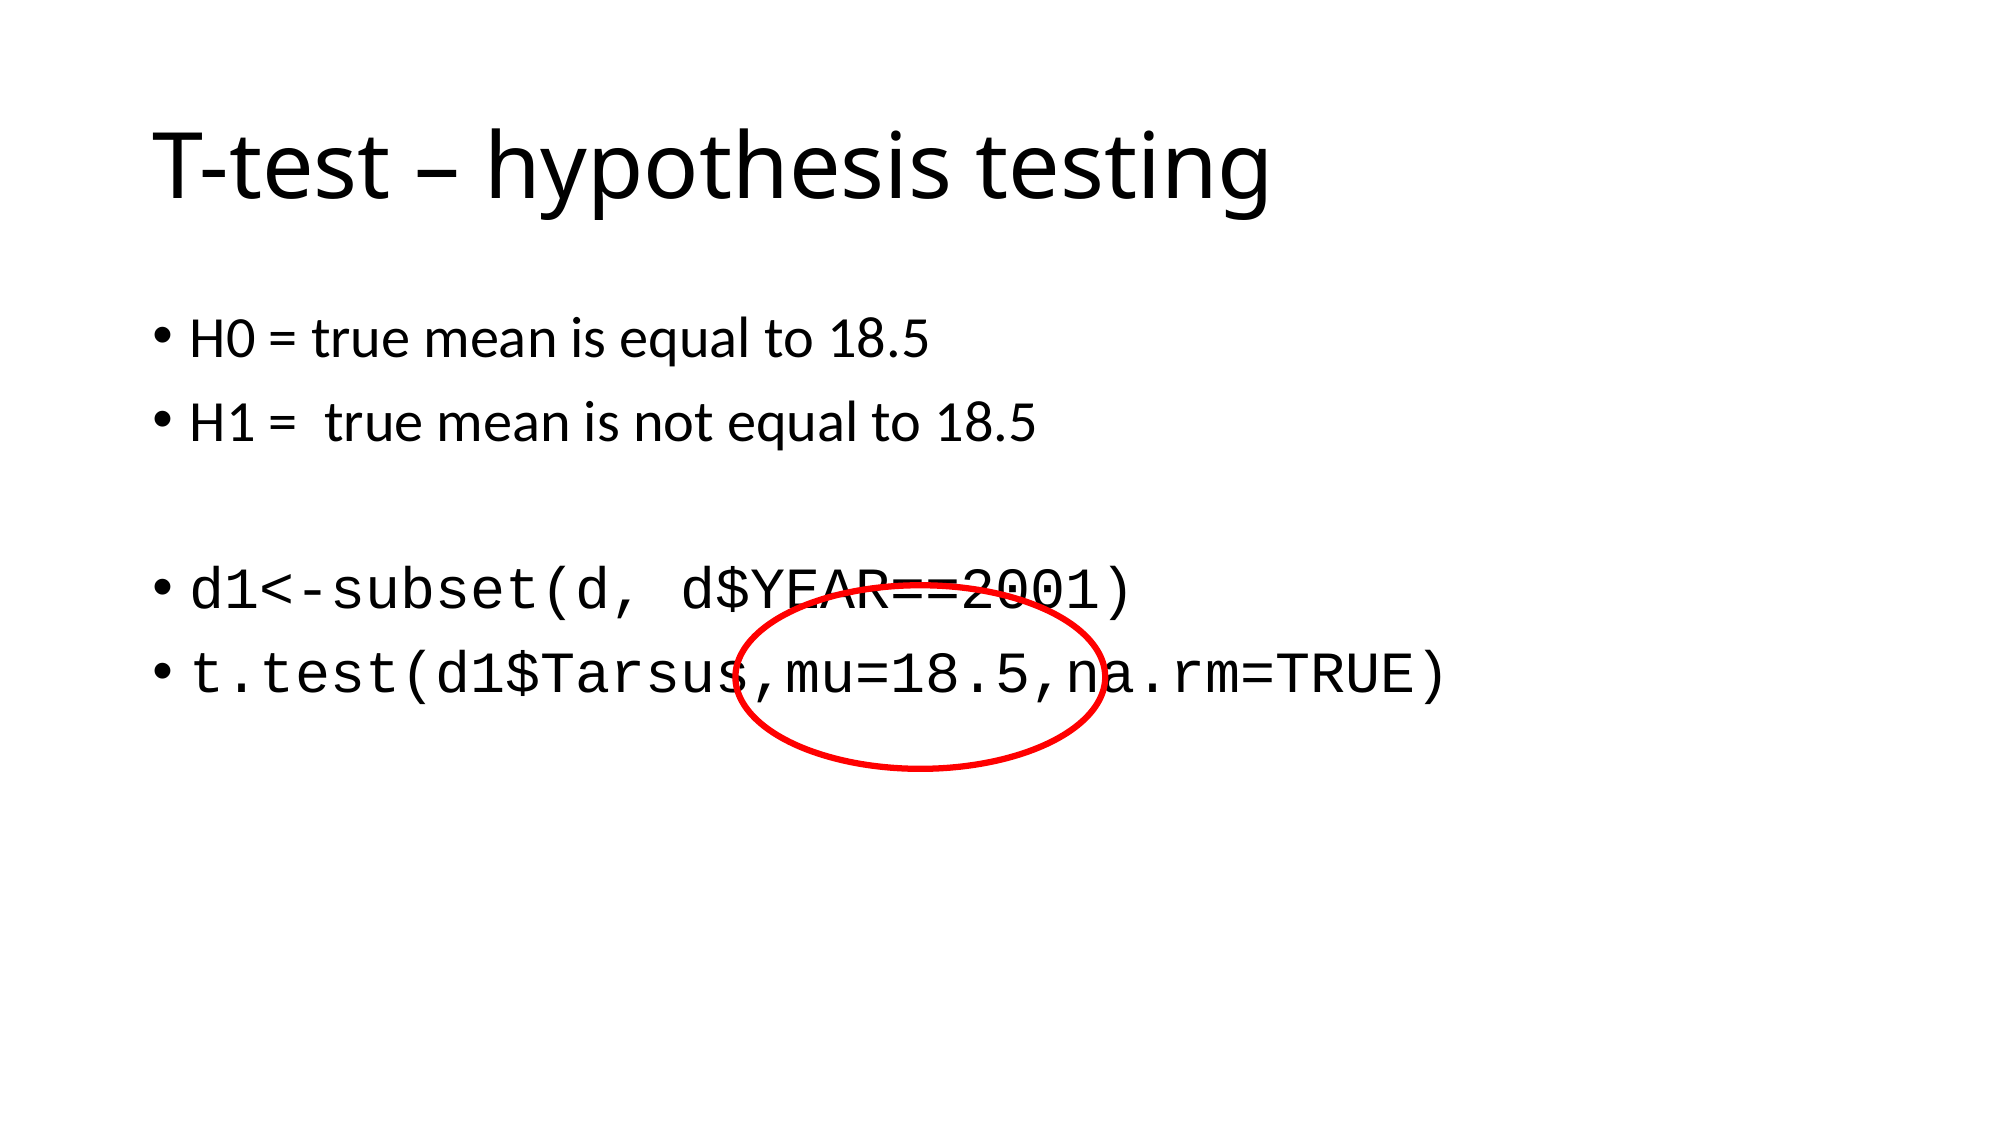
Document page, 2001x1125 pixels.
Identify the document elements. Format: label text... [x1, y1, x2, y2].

list H0 = true mean is equal to 18.5 H1 = true mean is not equal to 18.5 d1<-subset(d, d$YEAR==2001) t.test(d1$Tarsus,mu=18.5,na.rm=TRUE) [137, 299, 1970, 1014]
title T-test – hypothesis testing [137, 59, 1863, 278]
text_box [734, 584, 1107, 770]
